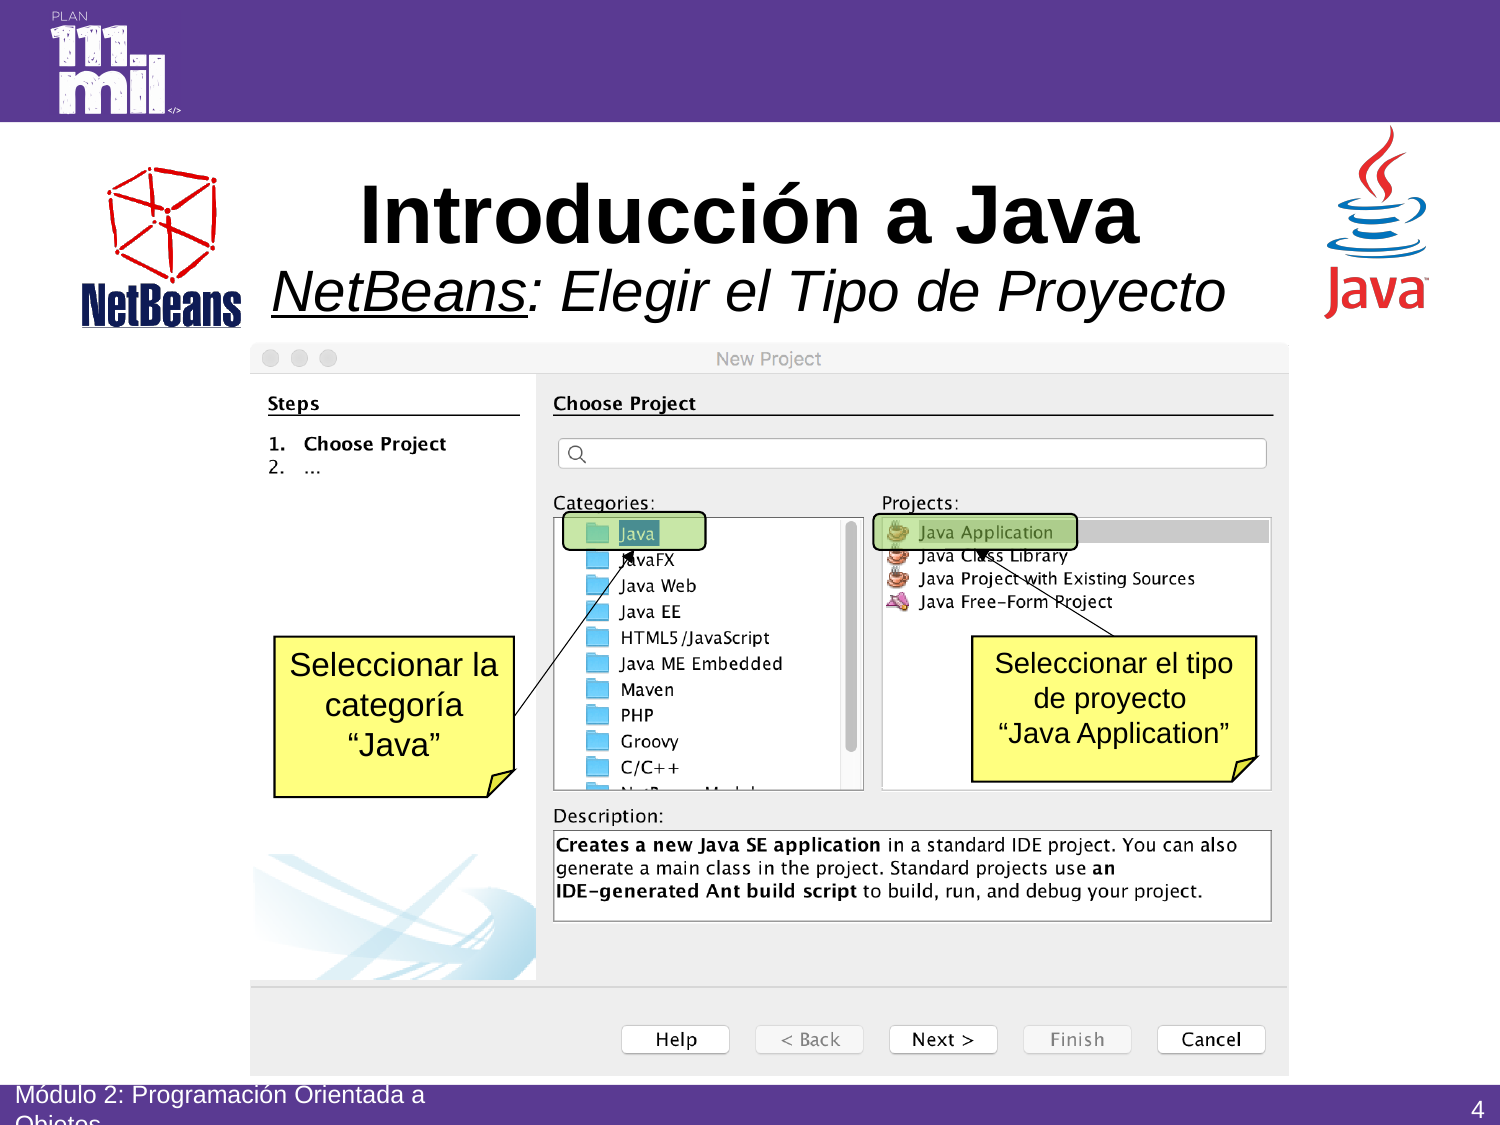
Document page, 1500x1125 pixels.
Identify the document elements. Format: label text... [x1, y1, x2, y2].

slide_number 3 [1162, 1078, 1500, 1125]
footer Módulo 2: Programación Orientada a Objetos [0, 1078, 507, 1125]
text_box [975, 549, 1115, 637]
title Introducción a Java NetBeans: Elegir el Tipo de Proyecto [103, 147, 1397, 348]
picture [250, 342, 1289, 1076]
picture [1324, 125, 1429, 319]
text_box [513, 549, 635, 717]
picture [82, 167, 241, 328]
